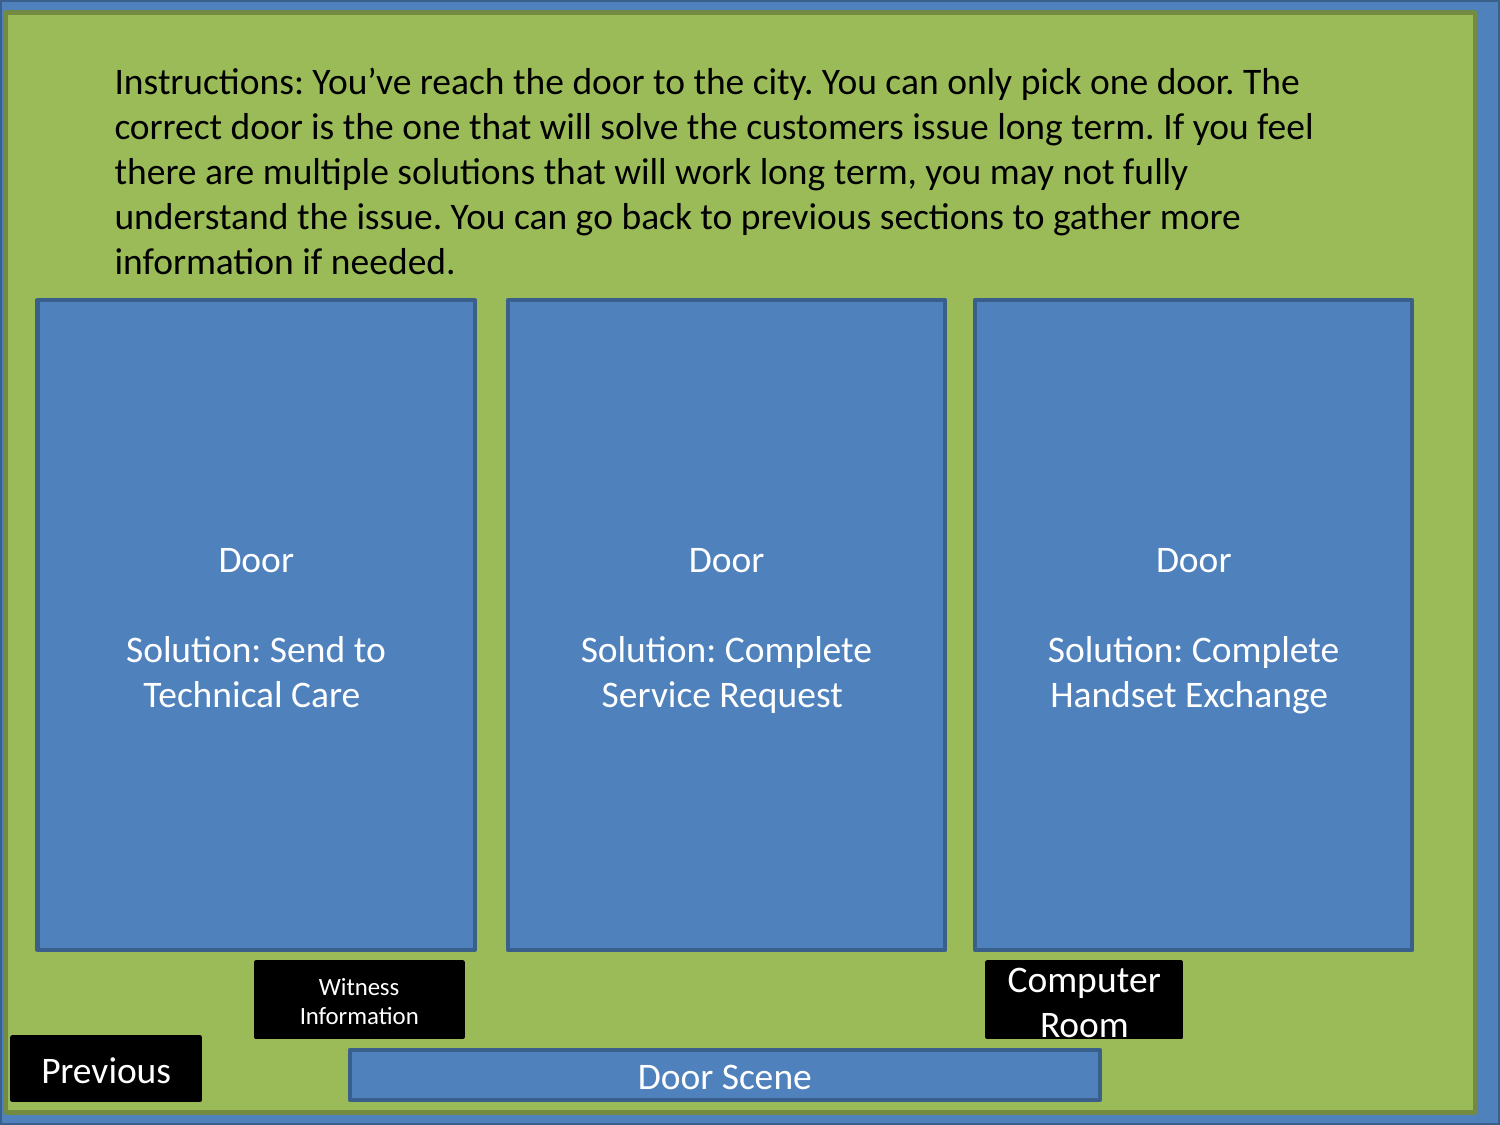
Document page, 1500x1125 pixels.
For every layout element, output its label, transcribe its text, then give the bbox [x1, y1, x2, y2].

text_box Witness Information [254, 960, 465, 1039]
text_box Previous [10, 1035, 202, 1102]
text_box [4, 10, 1477, 1115]
text_box Computer Room [985, 960, 1183, 1039]
text_box Door Solution: Send to Technical Care [35, 298, 477, 952]
text_box Door Scene [348, 1048, 1102, 1102]
text_box Instructions: You’ve reach the door to the city. You can only pick one door. The correct door is the one that will solve the customers issue long term. If you feel there are multiple solutions that will work long term, you may not fully understand the issue. You can go back to previous sections to gather more information if needed. [99, 49, 1382, 290]
text_box [0, 0, 1500, 1125]
text_box Door Solution: Complete Service Request [506, 298, 947, 952]
text_box Door Solution: Complete Handset Exchange [973, 298, 1414, 952]
